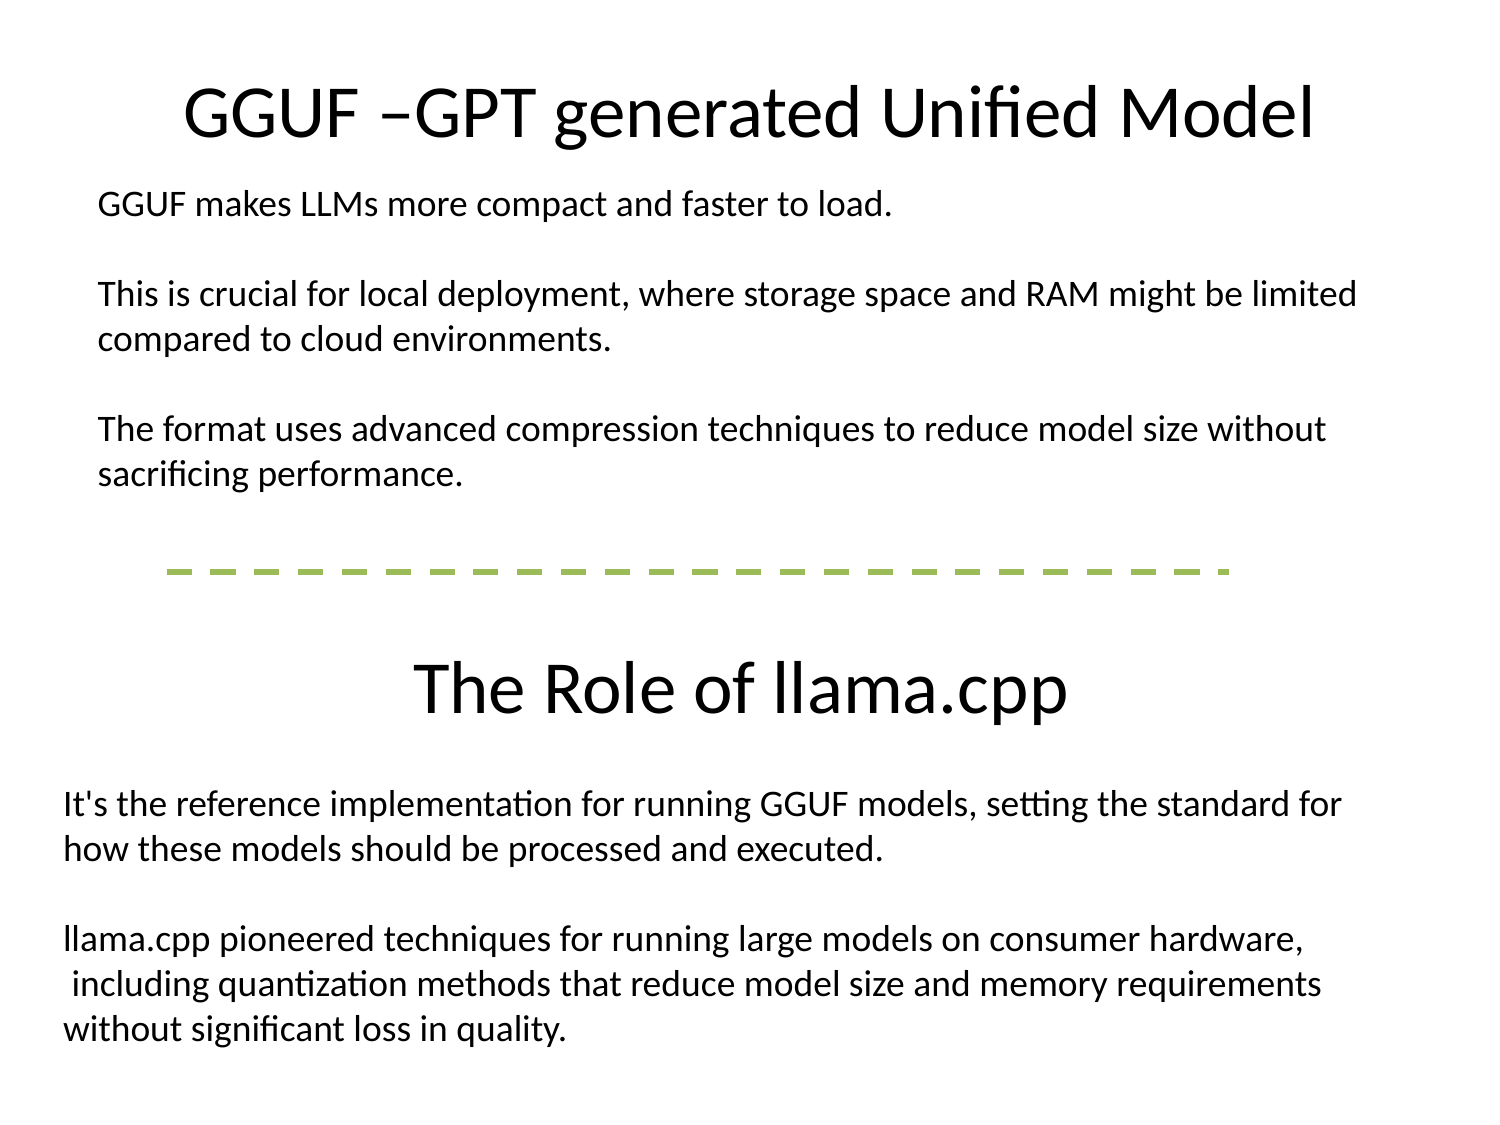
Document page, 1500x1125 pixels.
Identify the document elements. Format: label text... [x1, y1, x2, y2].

text_box It's the reference implementation for running GGUF models, setting the standard for how these models should be processed and executed. llama.cpp pioneered techniques for running large models on consumer hardware, including quantization methods that reduce model size and memory requirements without significant loss in quality. [48, 772, 1368, 1057]
title GGUF –GPT generated Unified Model [75, 56, 1425, 158]
text_box GGUF makes LLMs more compact and faster to load. This is crucial for local deployment, where storage space and RAM might be limited compared to cloud environments. The format uses advanced compression techniques to reduce model size without sacrificing performance. [82, 172, 1383, 502]
text_box The Role of llama.cpp [66, 610, 1417, 757]
